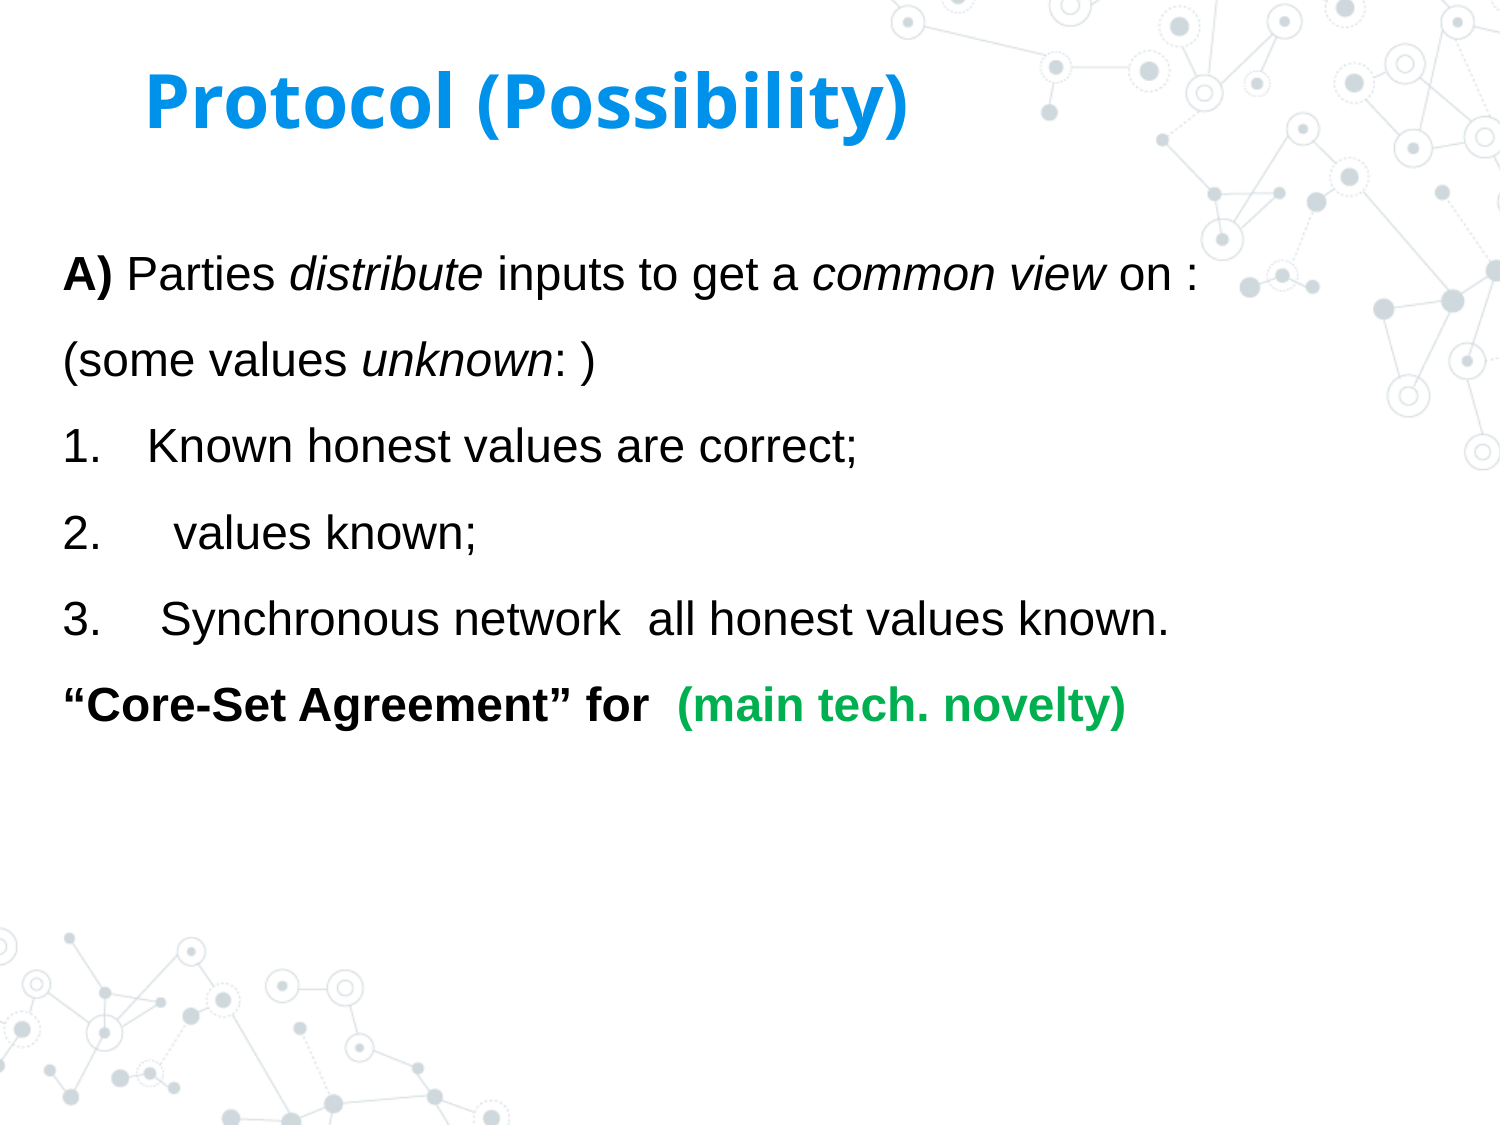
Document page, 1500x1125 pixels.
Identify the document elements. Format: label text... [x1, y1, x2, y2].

title Protocol (Possibility) [128, 4, 1500, 159]
picture [0, 0, 1500, 1125]
